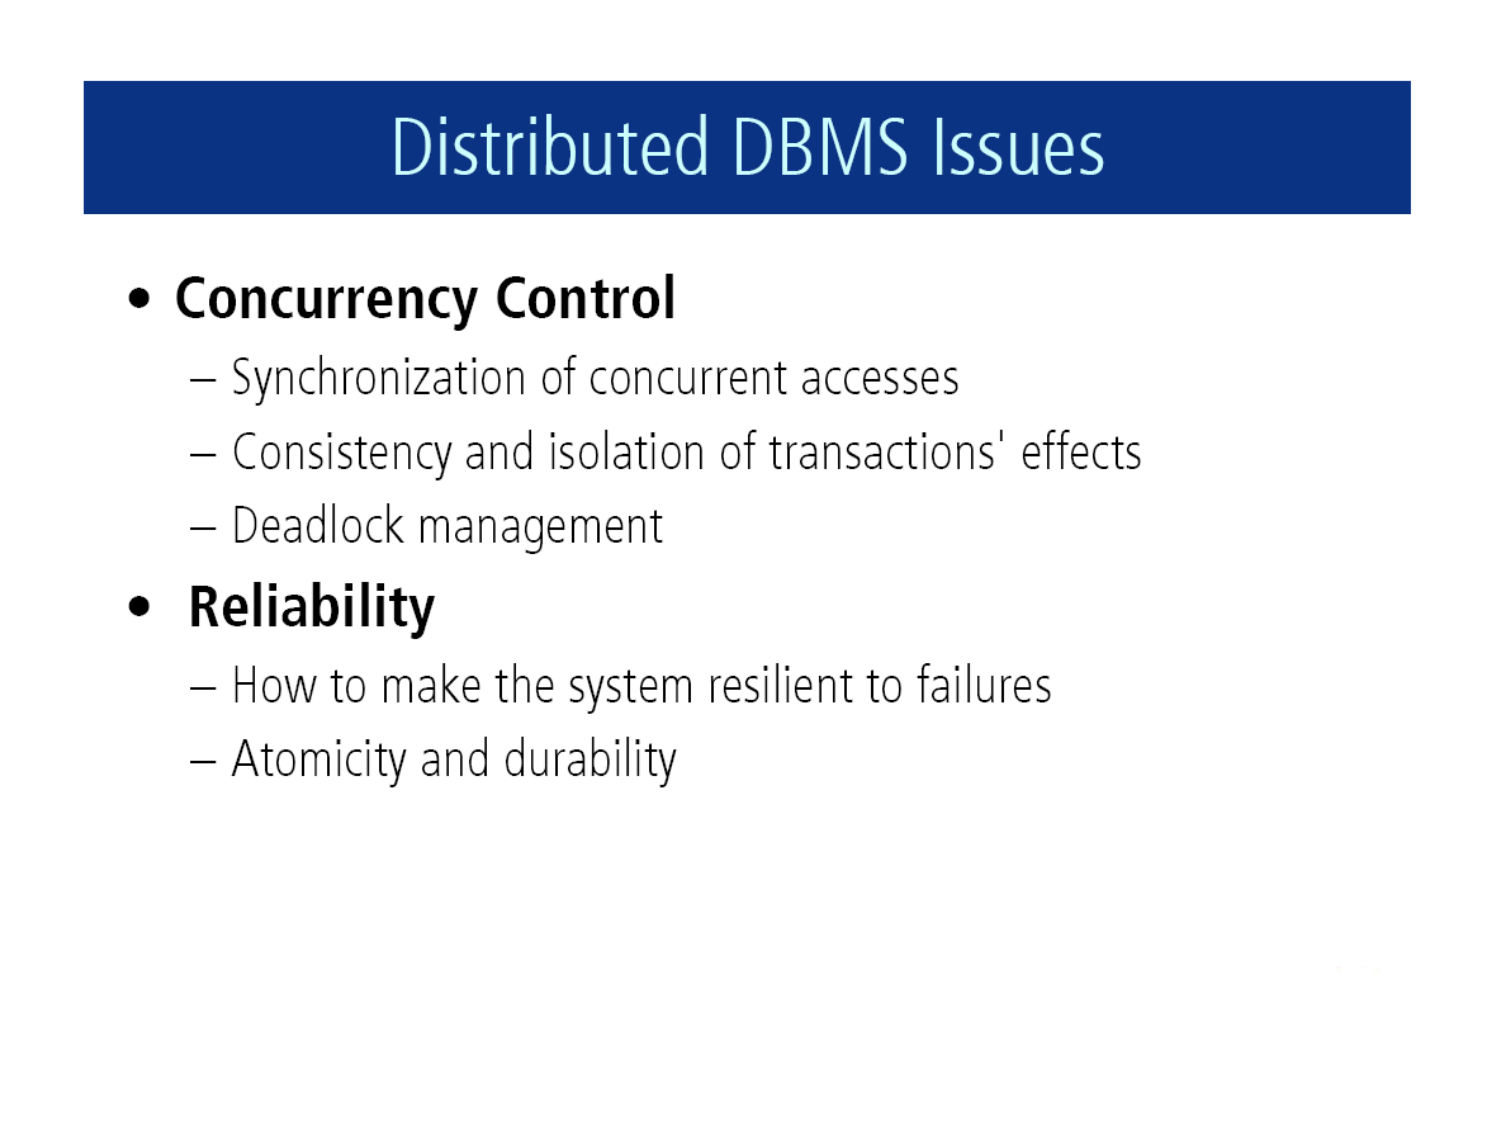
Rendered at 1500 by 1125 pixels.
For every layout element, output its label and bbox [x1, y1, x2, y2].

list [74, 75, 1426, 974]
